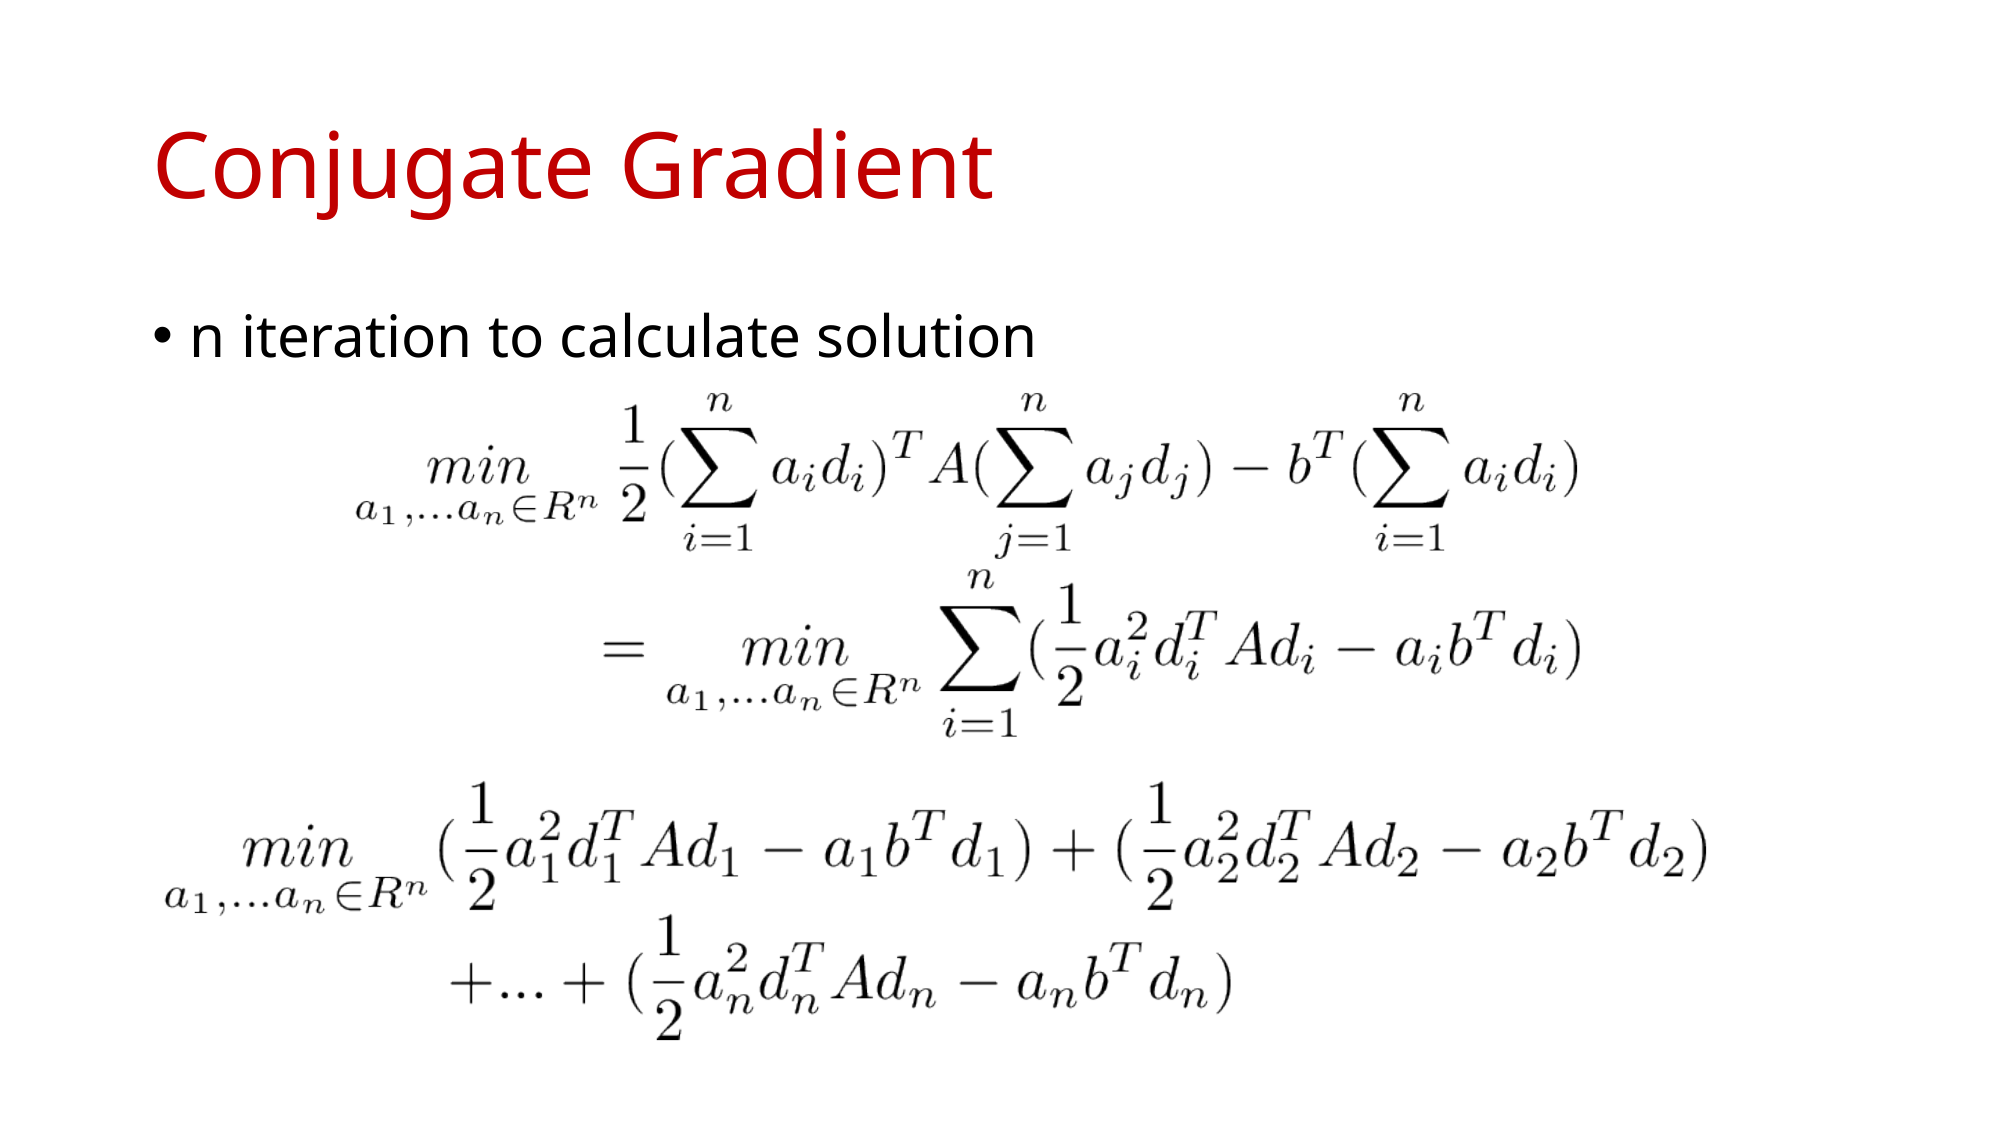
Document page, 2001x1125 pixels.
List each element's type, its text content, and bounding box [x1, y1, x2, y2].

picture [602, 565, 1583, 743]
picture [160, 778, 1708, 1042]
title Conjugate Gradient [137, 59, 1863, 278]
list n iteration to calculate solution [137, 299, 1863, 1014]
picture [354, 389, 1583, 563]
